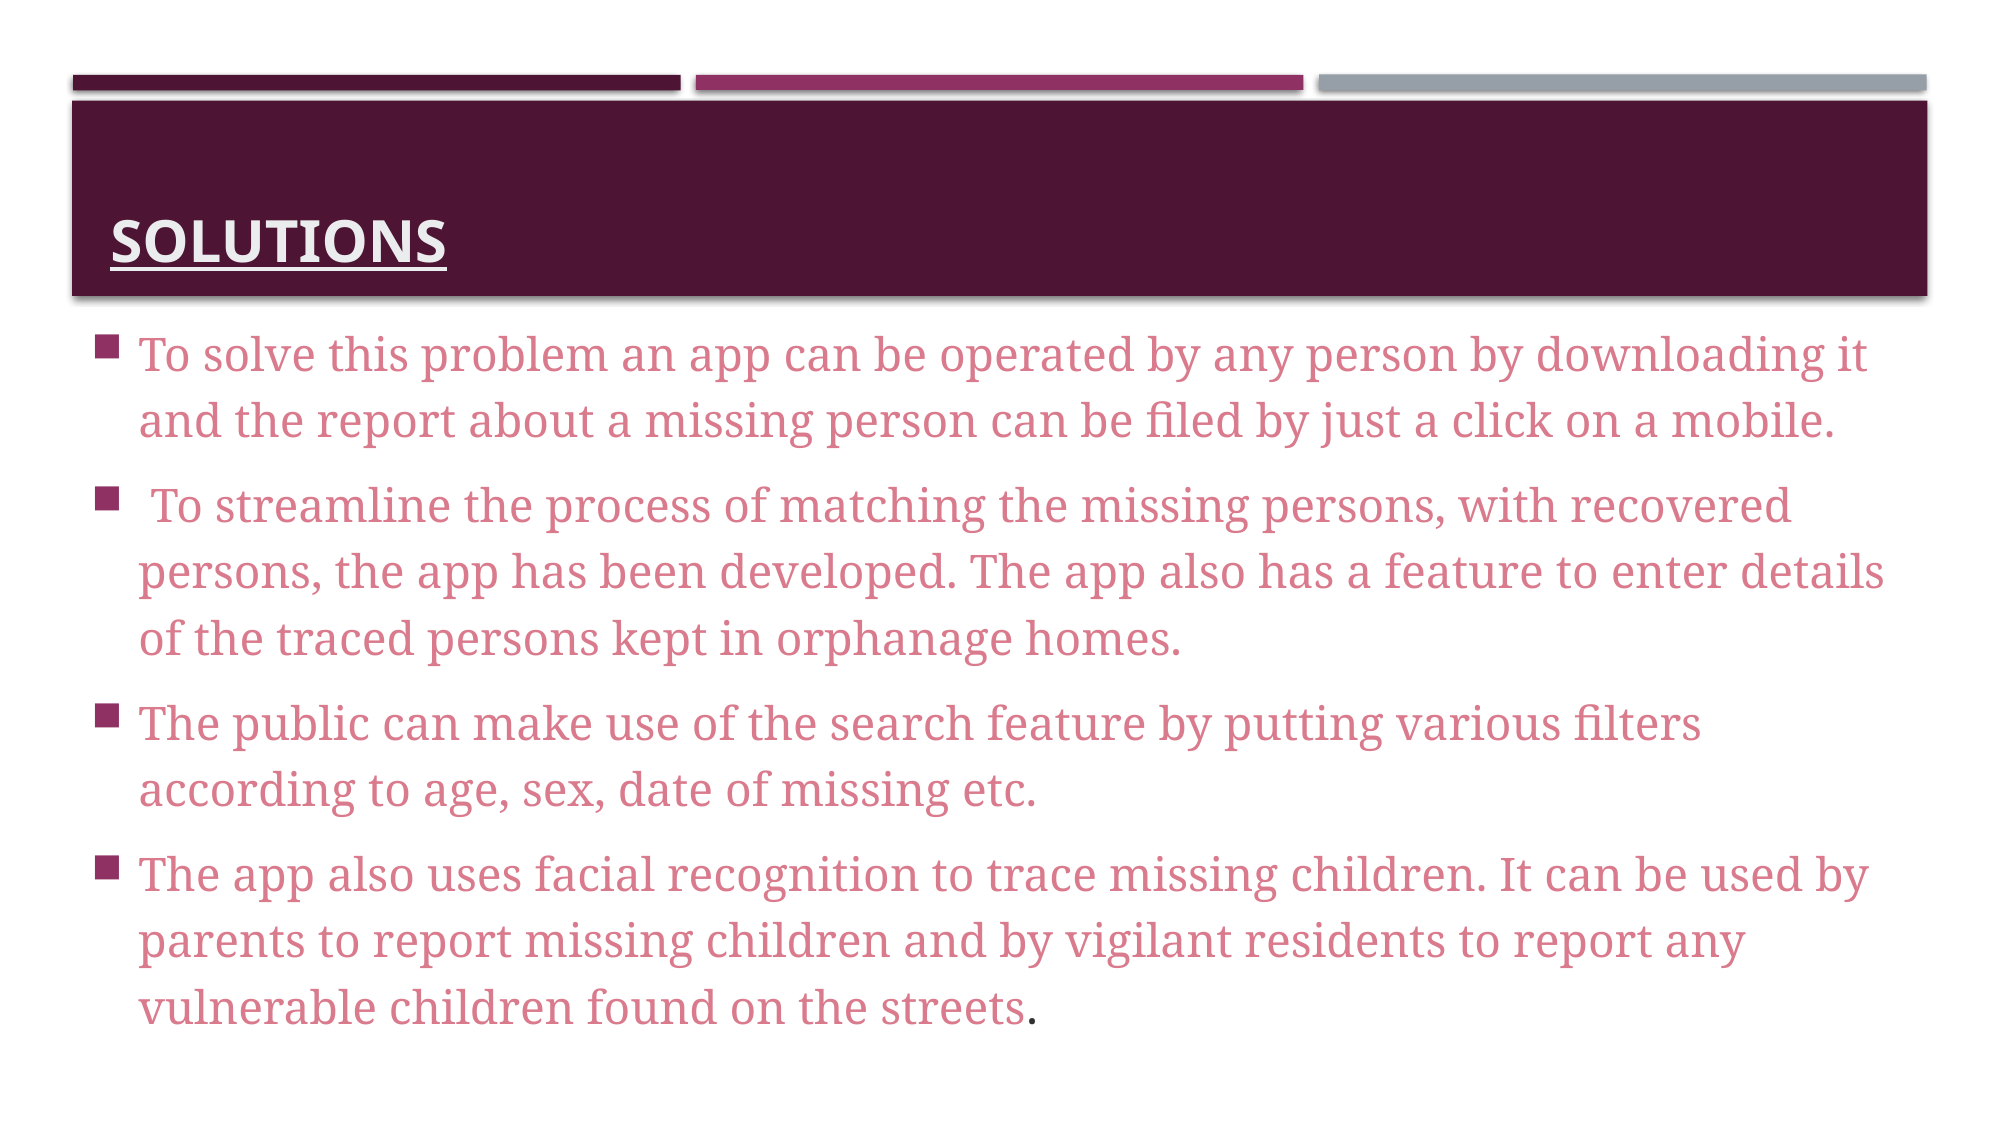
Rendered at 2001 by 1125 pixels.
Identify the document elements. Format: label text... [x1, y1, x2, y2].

title Solutions [95, 115, 1905, 282]
list To solve this problem an app can be operated by any person by downloading it and the report about a missing person can be filed by just a click on a mobile. To streamline the process of matching the missing persons, with recovered persons, the app has been developed. The app also has a feature to enter details of the traced persons kept in orphanage homes. The public can make use of the search feature by putting various filters according to age, sex, date of missing etc. The app also uses facial recognition to trace missing children. It can be used by parents to report missing children and by vigilant residents to report any vulnerable children found on the streets. [75, 306, 1905, 1073]
